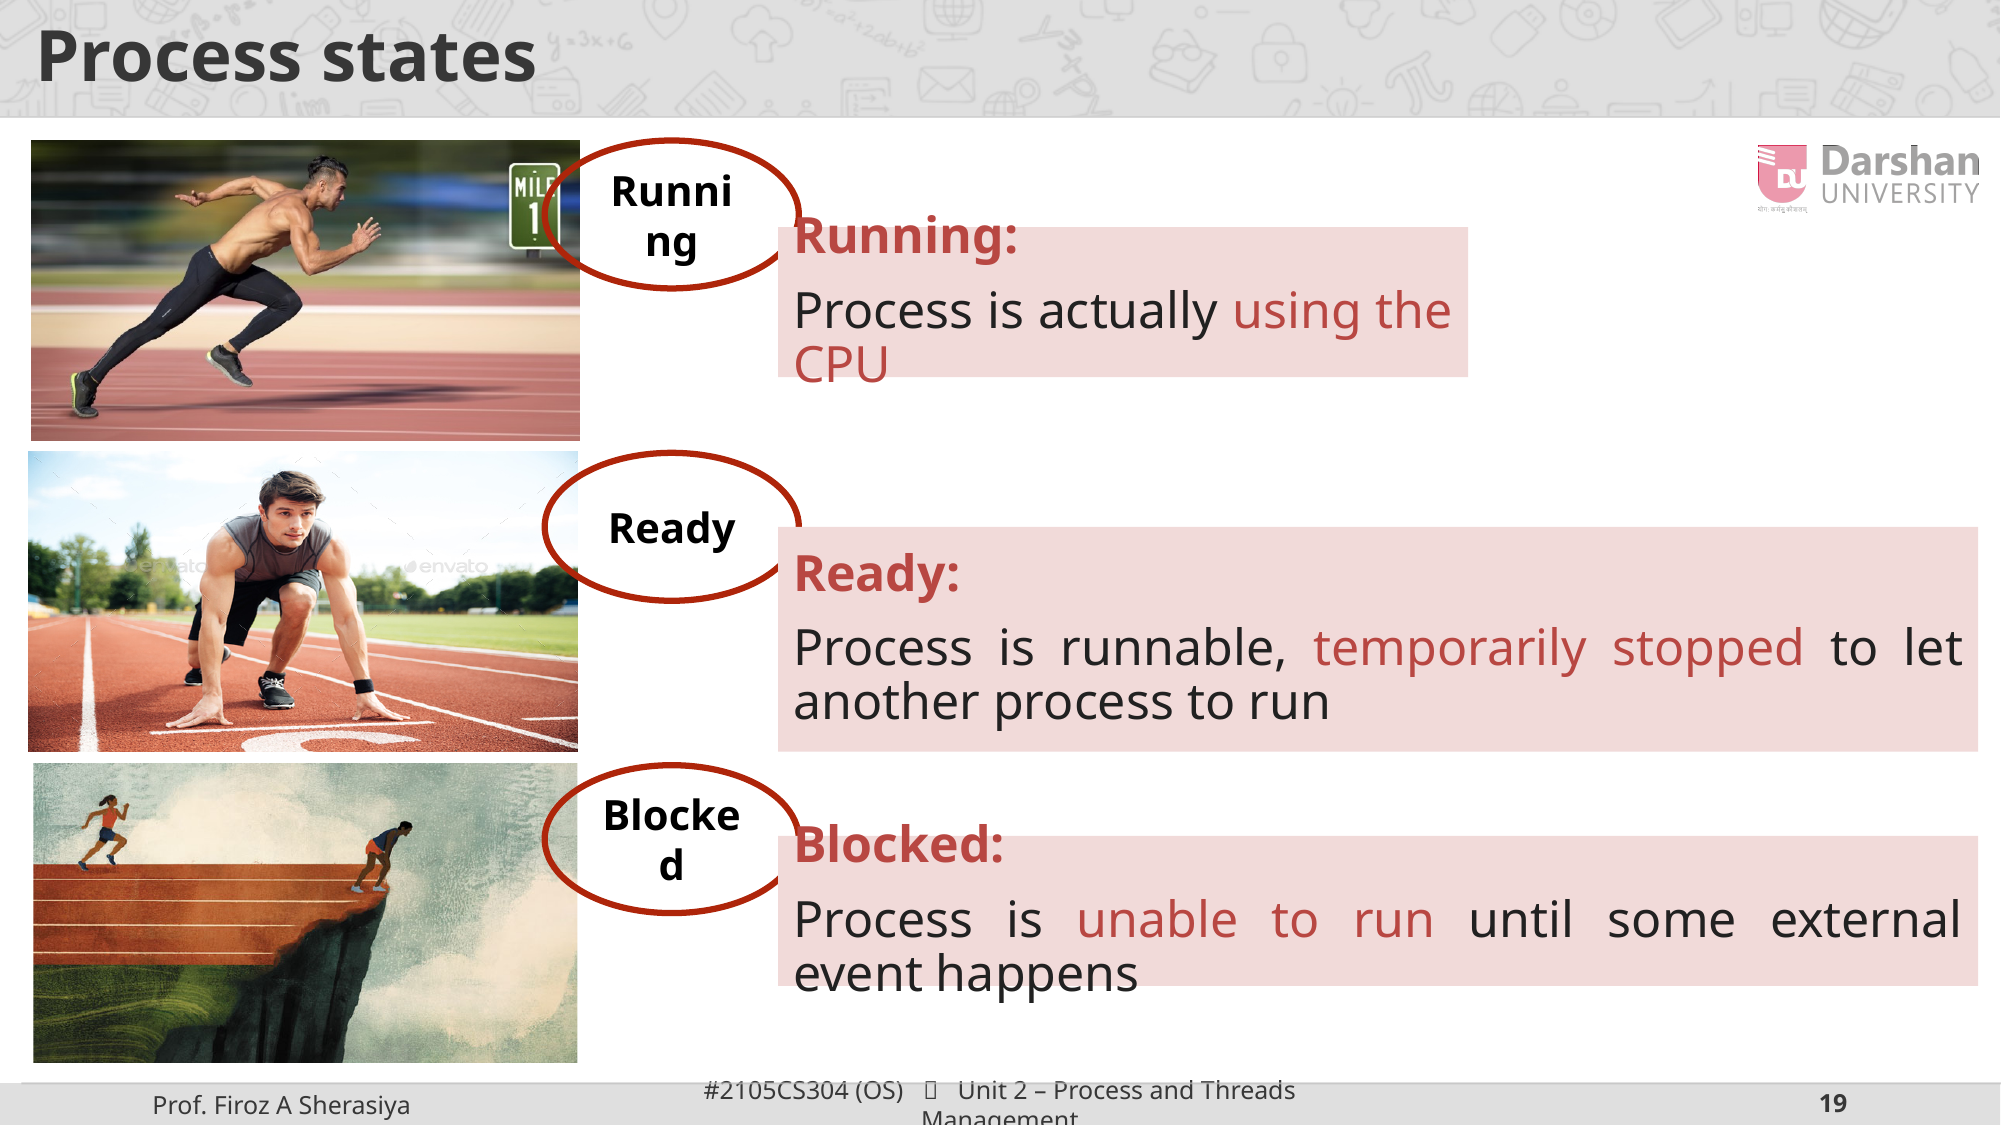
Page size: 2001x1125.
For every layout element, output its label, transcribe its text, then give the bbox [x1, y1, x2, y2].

picture [28, 451, 578, 752]
text_box Running: Process is actually using the CPU [778, 227, 1469, 378]
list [33, 763, 578, 1064]
table_header 16 [1758, 145, 1979, 213]
picture [31, 140, 580, 441]
text_box Ready: Process is runnable, temporarily stopped to let another process to run [778, 526, 1979, 752]
text_box Ready [578, 451, 800, 602]
text_box Blocked: Process is unable to run until some external event happens [778, 835, 1979, 986]
title Process states [0, 0, 2000, 117]
text_box Blocked [578, 764, 800, 915]
text_box Running [580, 139, 800, 290]
